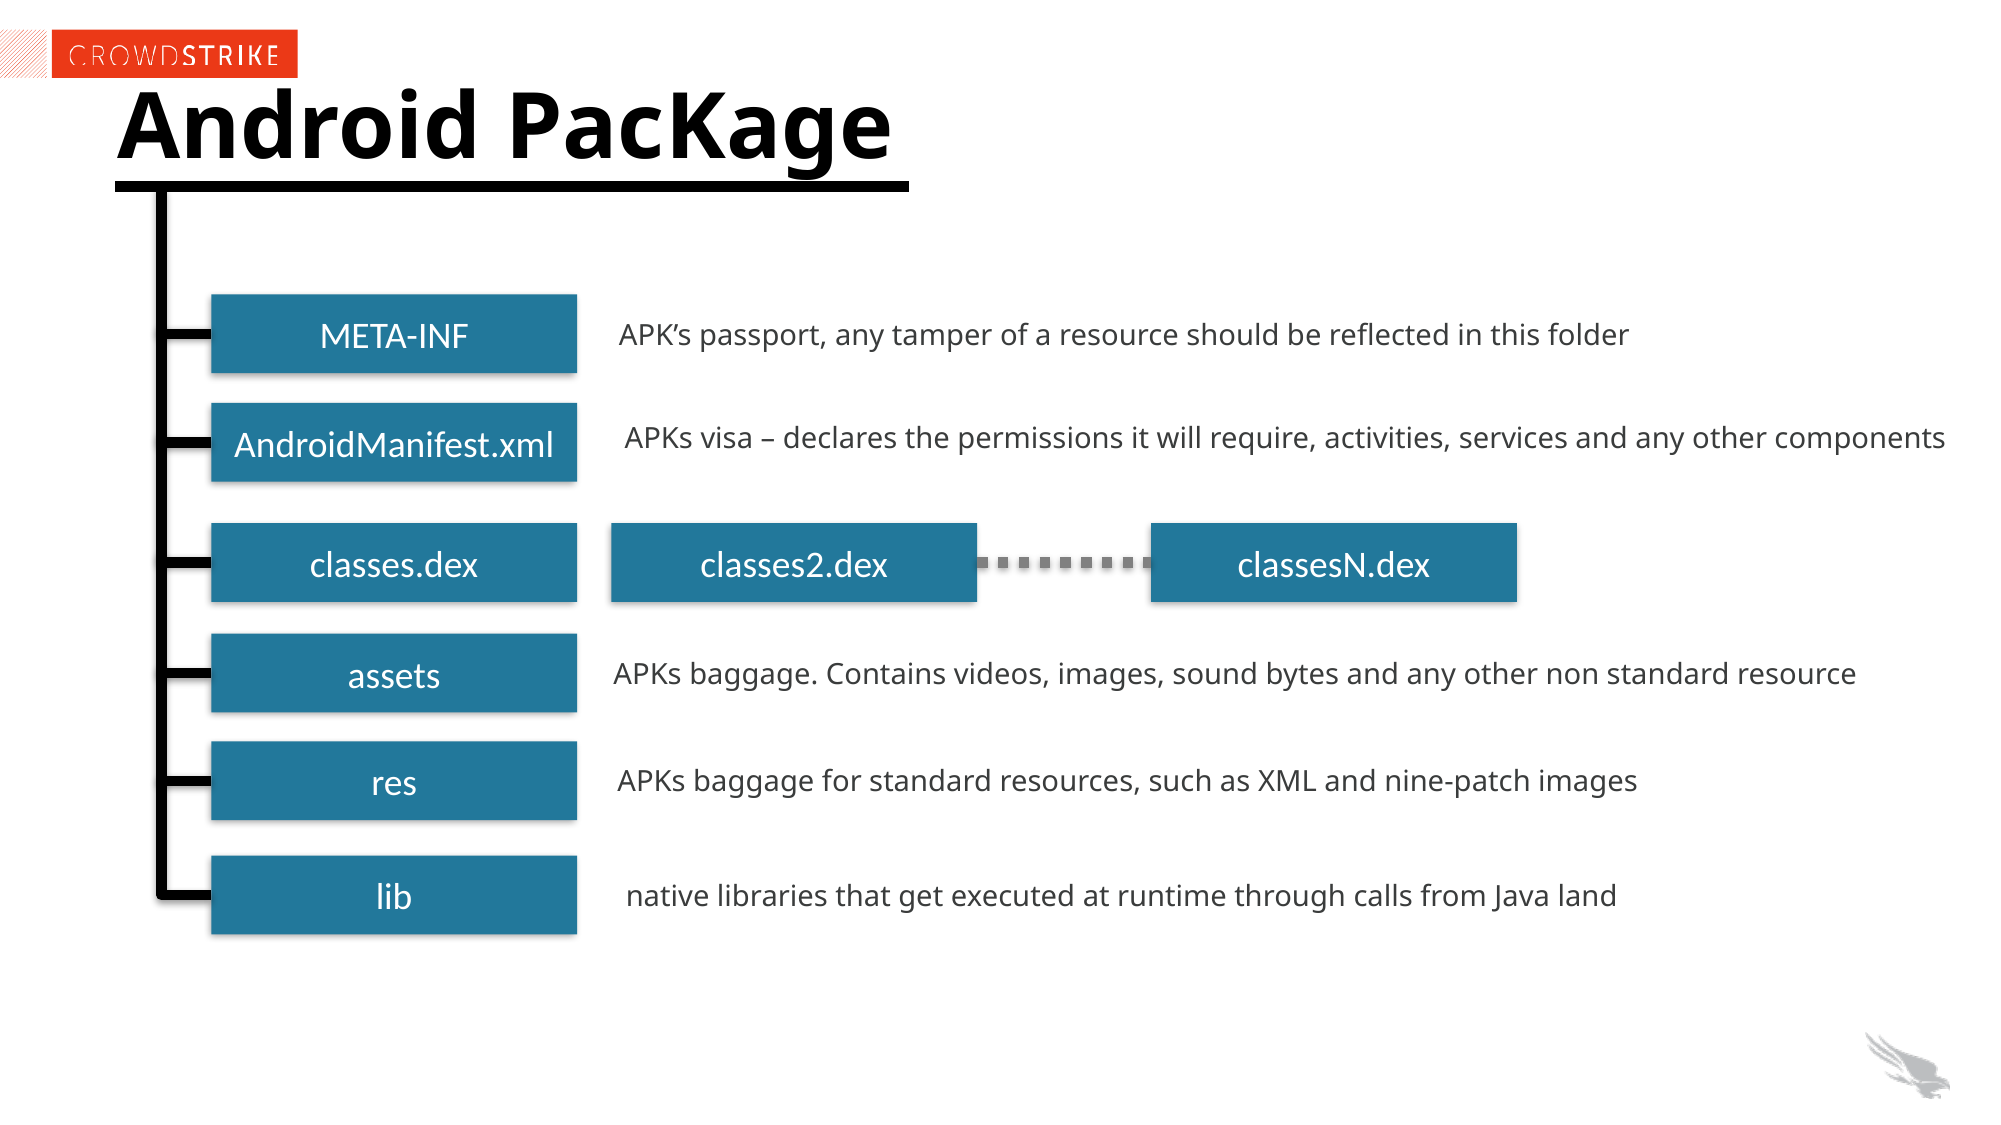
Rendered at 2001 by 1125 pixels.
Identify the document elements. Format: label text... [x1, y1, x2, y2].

text_box classesN.dex [1150, 522, 1518, 603]
text_box classes.dex [211, 522, 578, 603]
text_box APKs visa – declares the permissions it will require, activities, services and any other components [609, 411, 1962, 462]
text_box APKs baggage. Contains videos, images, sound bytes and any other non standard resource [598, 647, 1873, 698]
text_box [131, 362, 245, 410]
text_box Android PacKage [115, 87, 1647, 173]
text_box lib [211, 855, 578, 935]
text_box native libraries that get executed at runtime through calls from Java land [610, 869, 1633, 920]
text_box assets [211, 633, 578, 713]
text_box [128, 590, 247, 639]
text_box classes2.dex [611, 522, 978, 603]
text_box AndroidManifest.xml [211, 402, 578, 482]
text_box APKs baggage for standard resources, such as XML and nine-patch images [602, 755, 1661, 805]
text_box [130, 813, 246, 862]
text_box res [211, 741, 578, 821]
text_box APK’s passport, any tamper of a resource should be reflected in this folder [604, 308, 1646, 359]
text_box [124, 475, 251, 524]
text_box META-INF [211, 294, 578, 374]
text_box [131, 701, 244, 750]
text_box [115, 238, 260, 286]
